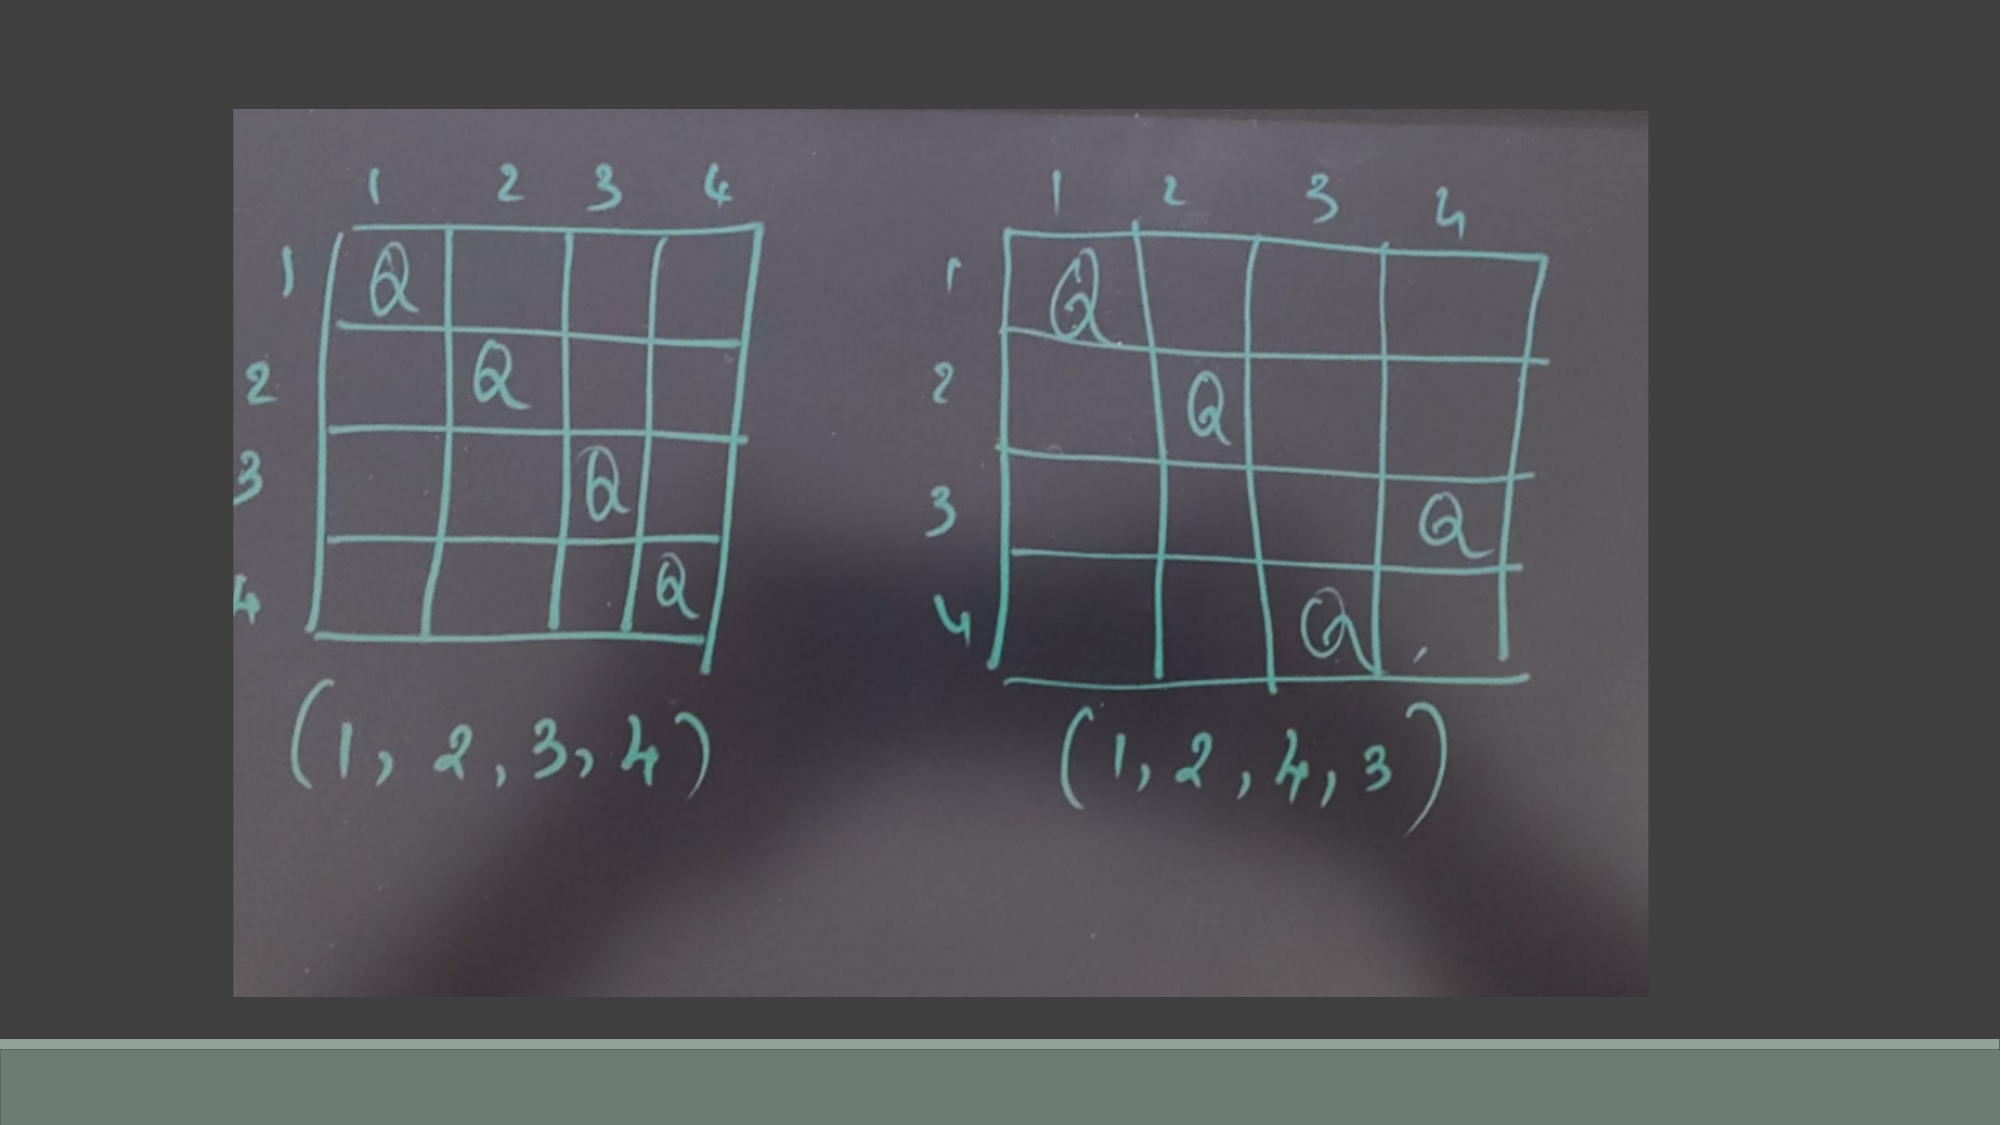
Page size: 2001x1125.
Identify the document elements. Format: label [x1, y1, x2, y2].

picture [232, 108, 1649, 997]
